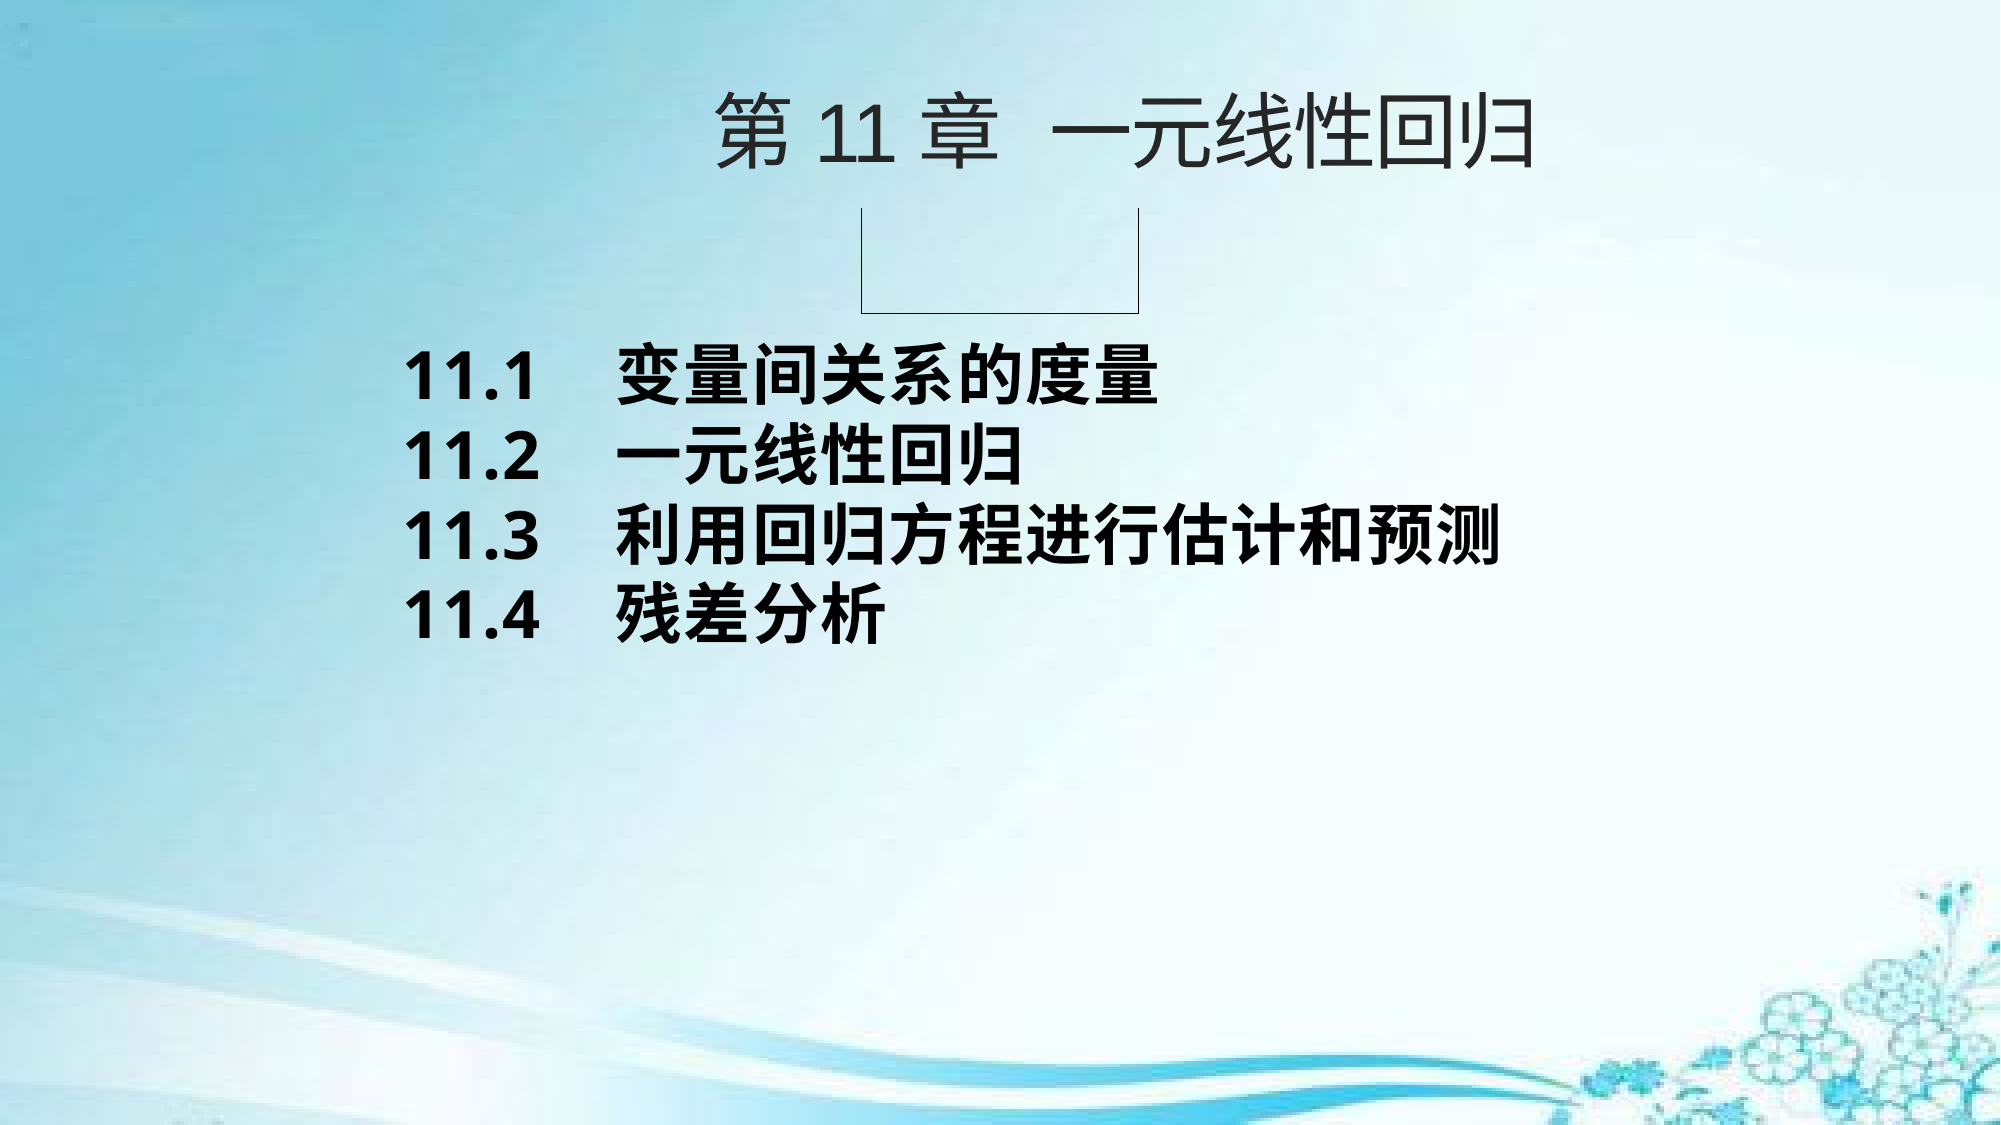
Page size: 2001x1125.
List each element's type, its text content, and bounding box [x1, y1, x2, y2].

picture [0, 0, 2001, 1125]
title 第11章 一元线性回归 [549, 62, 1700, 213]
subtitle 11.1 变量间关系的度量 11.2 一元线性回归 11.3 利用回归方程进行估计和预测 11.4 残差分析 [387, 324, 1638, 1000]
